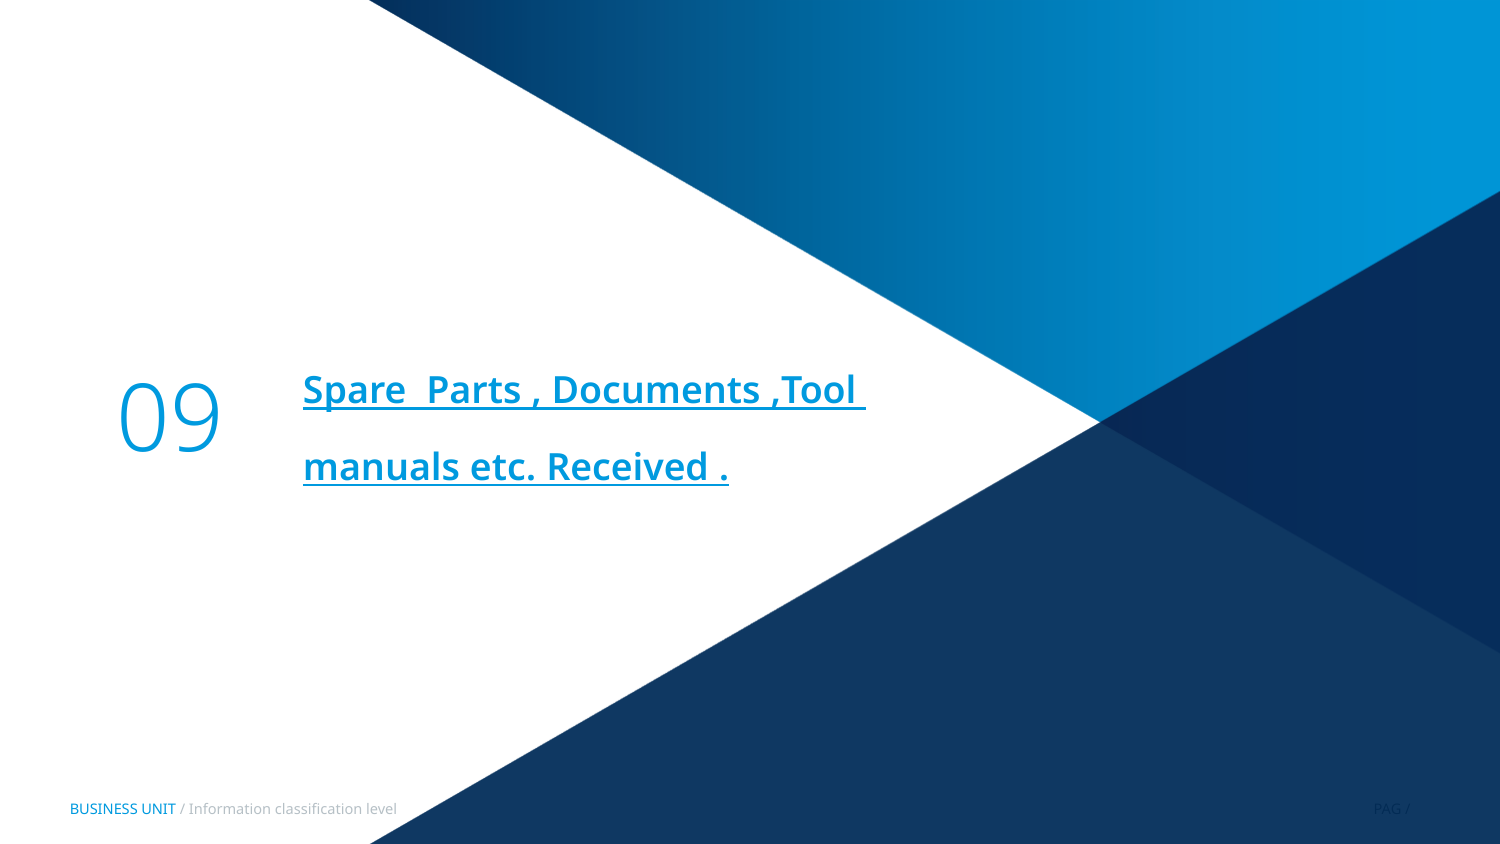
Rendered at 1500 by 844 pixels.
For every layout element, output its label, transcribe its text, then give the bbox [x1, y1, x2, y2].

title Spare Parts , Documents ,Tool manuals etc. Received . [303, 340, 867, 487]
list 09 [51, 357, 224, 471]
picture [0, 0, 1500, 844]
